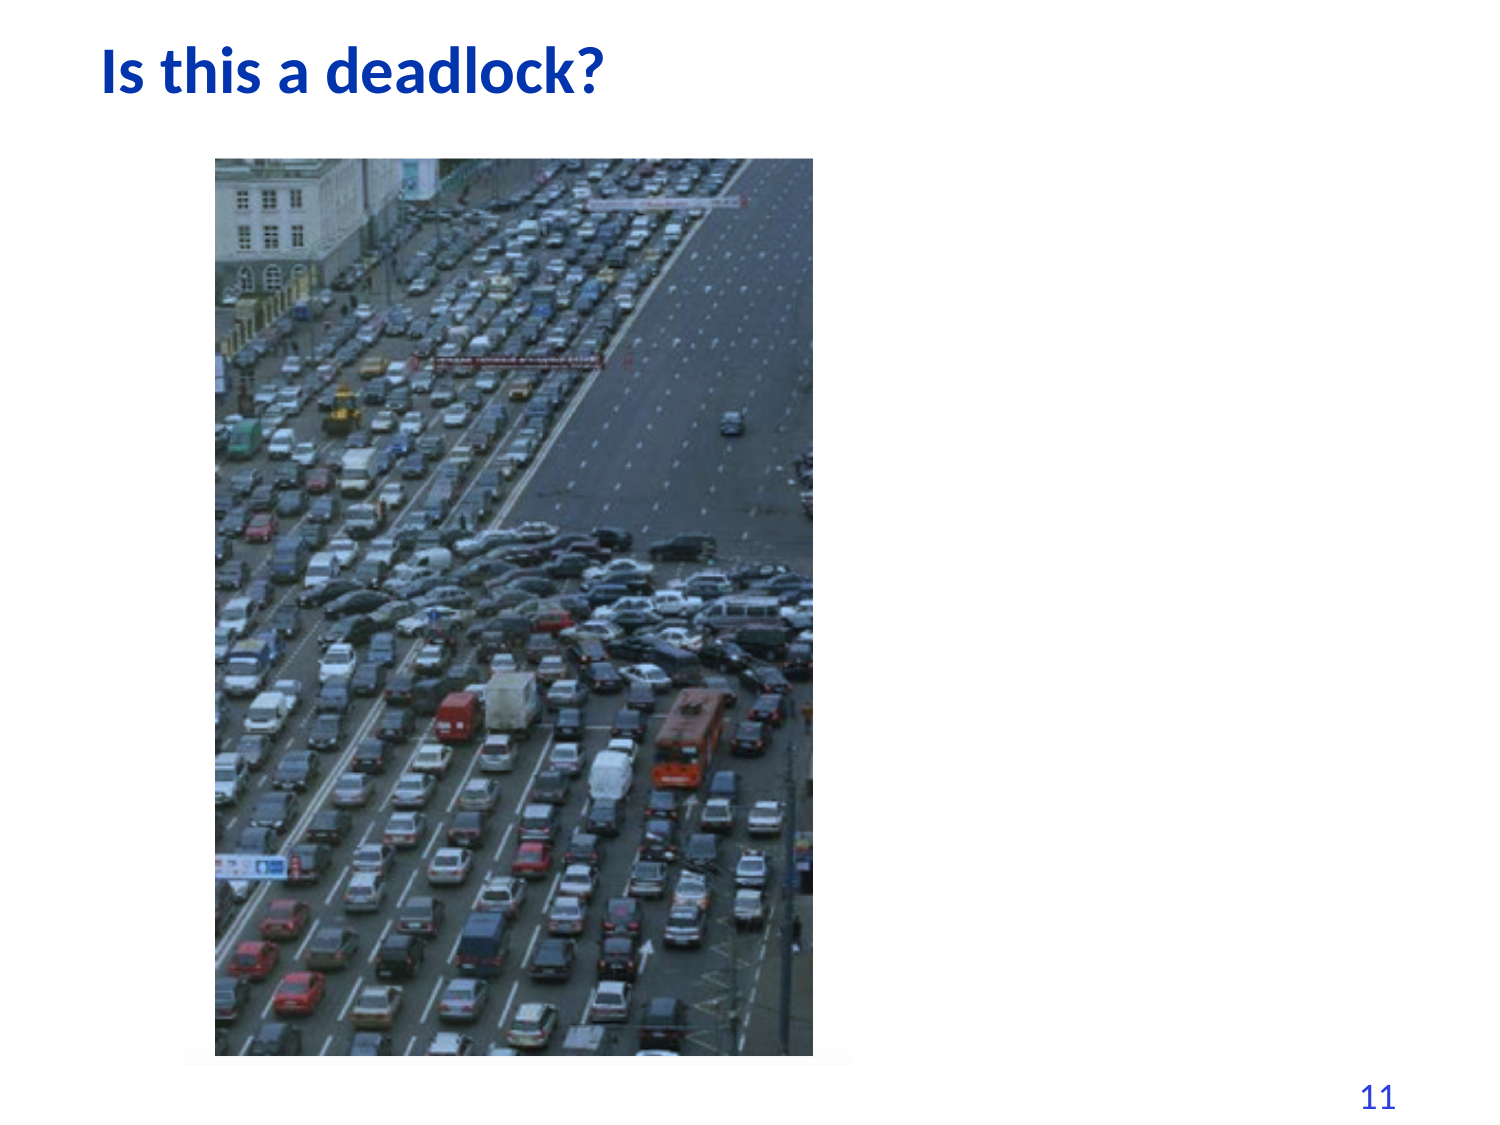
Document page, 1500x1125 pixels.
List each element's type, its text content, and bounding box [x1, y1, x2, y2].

picture [182, 148, 853, 1067]
title Is this a deadlock? [85, 28, 1261, 117]
